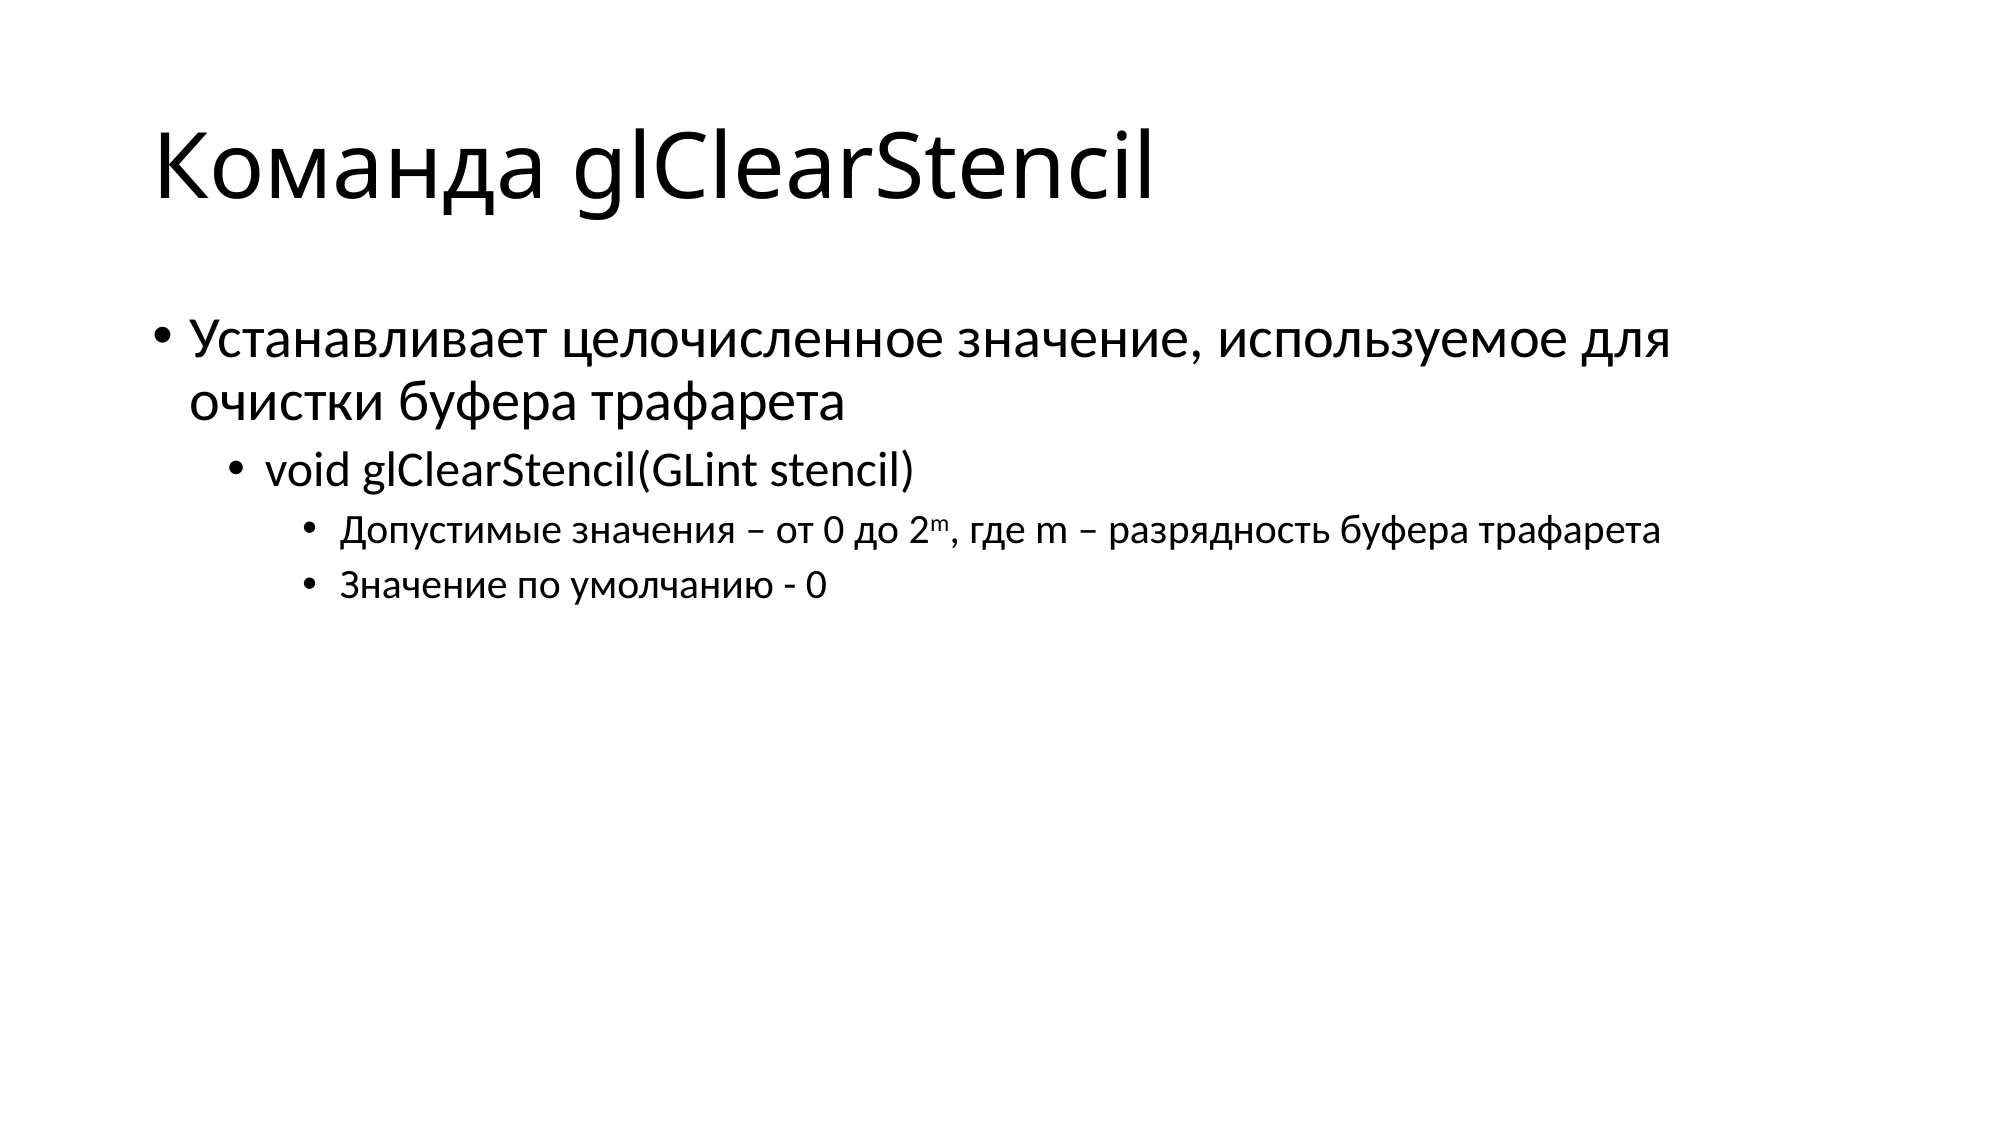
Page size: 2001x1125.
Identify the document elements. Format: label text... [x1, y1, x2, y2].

list Устанавливает целочисленное значение, используемое для очистки буфера трафарета void glClearStencil(GLint stencil) Допустимые значения – от 0 до 2m, где m – разрядность буфера трафарета Значение по умолчанию - 0 [137, 299, 1863, 1014]
title Команда glClearStencil [137, 59, 1863, 278]
